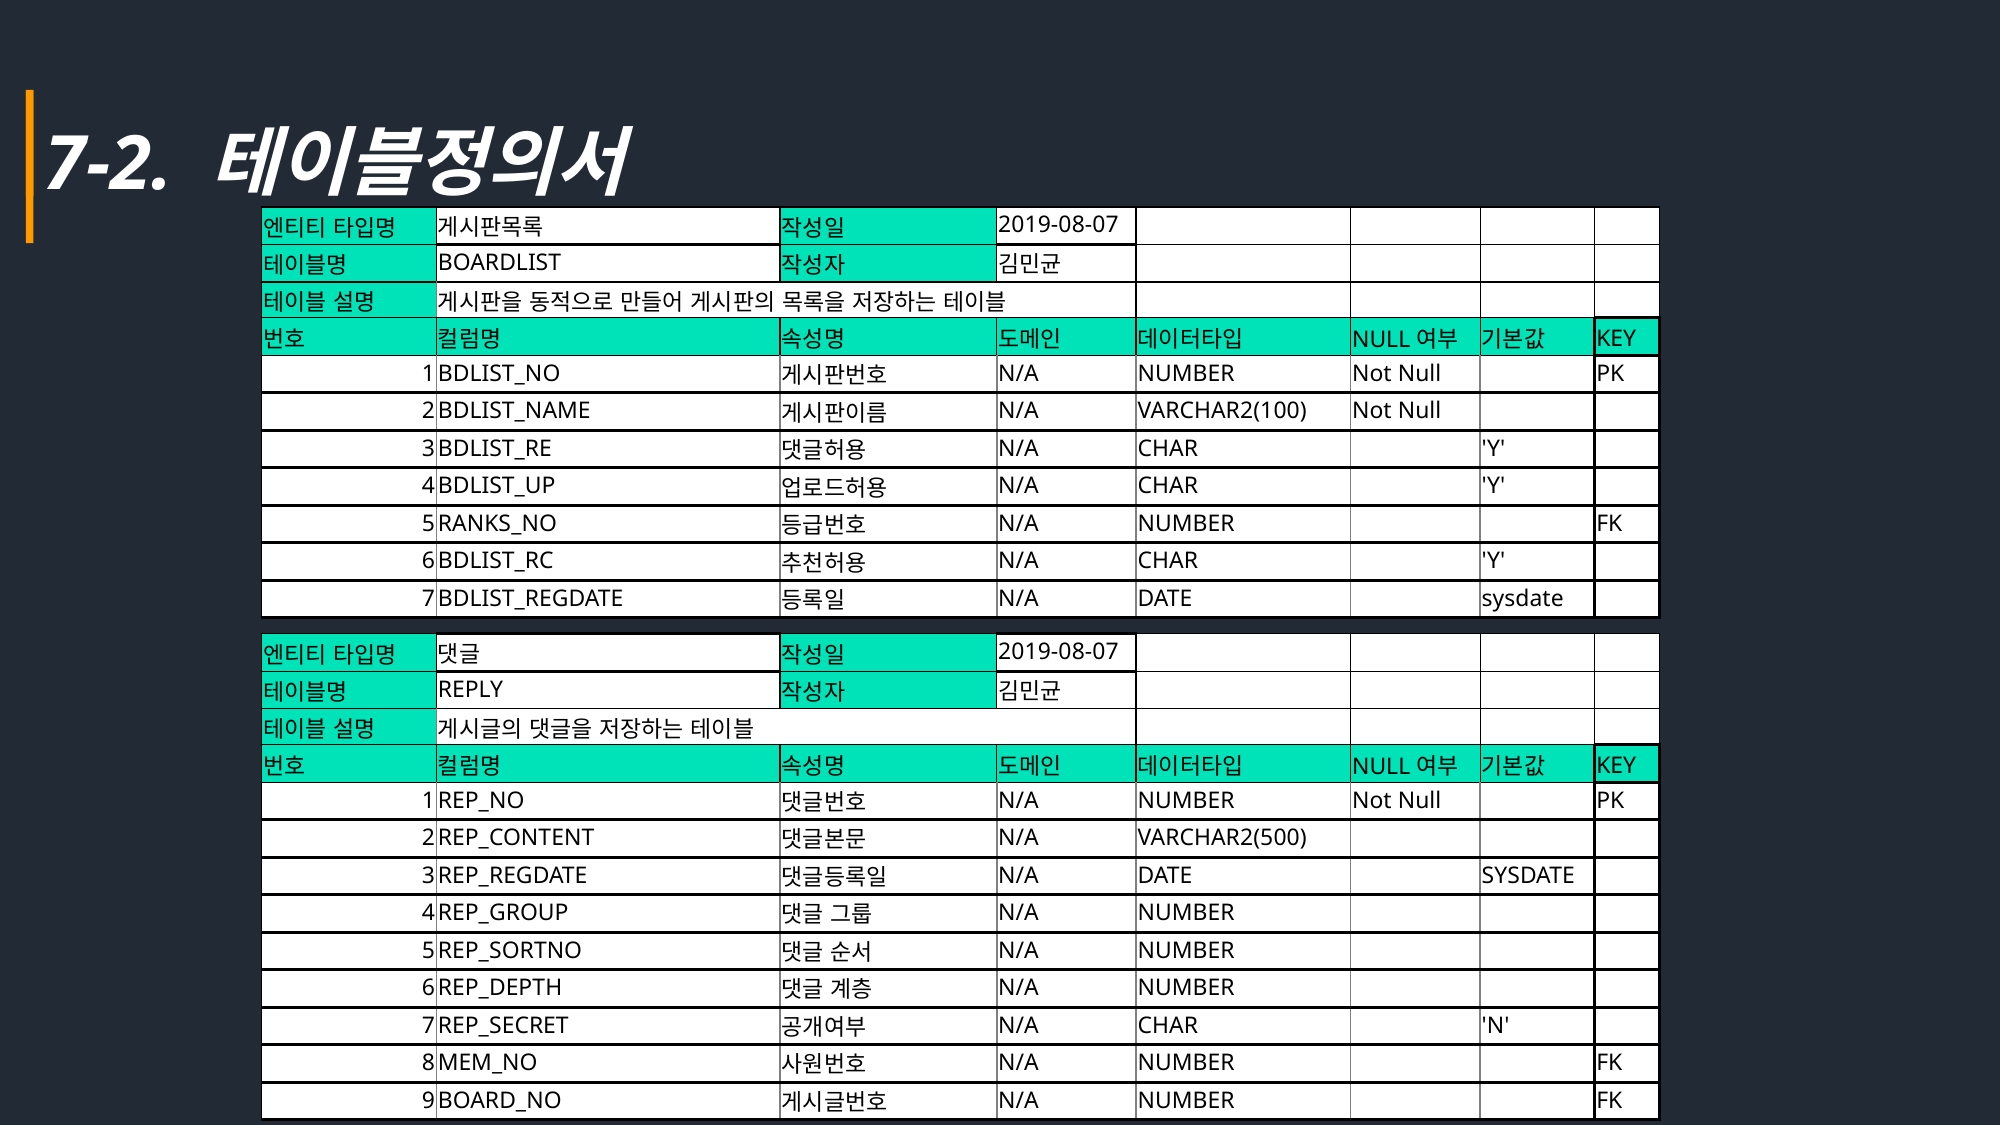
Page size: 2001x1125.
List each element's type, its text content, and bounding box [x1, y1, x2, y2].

table_cell N/A [998, 544, 1135, 579]
table_cell [1137, 672, 1350, 708]
table_cell CHAR [1137, 544, 1350, 579]
table_cell KEY [1596, 746, 1658, 781]
table_cell MEM_NO [437, 1046, 779, 1081]
table_cell 댓글 순서 [781, 934, 996, 968]
table_cell [1481, 672, 1594, 708]
table_cell 'Y' [1481, 432, 1593, 466]
table_cell FK [1596, 1084, 1658, 1118]
table_cell 게시글의 댓글을 저장하는 테이블 [437, 709, 1135, 744]
table_cell 김민균 [997, 246, 1135, 281]
table_cell NUMBER [1137, 356, 1350, 391]
table_cell BOARDLIST [437, 246, 779, 281]
table_header [1351, 208, 1480, 244]
table_cell [1351, 245, 1480, 281]
table_cell [1351, 1084, 1479, 1118]
table_cell BDLIST_NAME [437, 394, 779, 429]
table_cell N/A [998, 934, 1135, 968]
table_cell NUMBER [1137, 1084, 1350, 1118]
table_cell [1481, 1046, 1593, 1081]
table_cell 추천허용 [781, 544, 996, 579]
table_cell 6 [262, 971, 436, 1006]
table_cell 8 [262, 1046, 436, 1081]
table_cell FK [1596, 1046, 1658, 1081]
table_cell 컬럼명 [437, 745, 779, 782]
table_cell 2 [262, 394, 436, 429]
table_cell REP_GROUP [437, 896, 779, 931]
table_cell [1351, 672, 1480, 708]
table_cell [1595, 283, 1659, 316]
table_cell [1481, 934, 1593, 968]
table_cell PK [1596, 784, 1658, 818]
table_cell BDLIST_REGDATE [437, 582, 779, 616]
table_cell [1351, 709, 1480, 744]
table_cell [1596, 821, 1658, 856]
table_cell 기본값 [1481, 745, 1593, 782]
table_cell BOARD_NO [437, 1084, 779, 1118]
table_cell [1596, 934, 1658, 968]
table_cell BDLIST_UP [437, 469, 779, 504]
table_cell [1596, 469, 1658, 504]
table_cell SYSDATE [1481, 859, 1593, 893]
table_cell 컬럼명 [437, 318, 779, 355]
table_cell [1596, 971, 1658, 1006]
table_cell [1137, 245, 1350, 281]
table_cell [1351, 896, 1479, 931]
table_cell Not Null [1351, 394, 1479, 429]
table_cell 6 [262, 544, 436, 579]
table_cell [1481, 821, 1593, 856]
table_cell NUMBER [1137, 934, 1350, 968]
table_cell [1595, 245, 1659, 281]
table_cell N/A [998, 783, 1135, 818]
table_cell [1351, 432, 1479, 466]
table_cell N/A [998, 582, 1135, 616]
table_header 작성일 [781, 634, 996, 671]
table_cell NUMBER [1137, 1046, 1350, 1081]
table_cell N/A [998, 432, 1135, 466]
table_cell NULL여부 [1351, 318, 1480, 355]
table_cell NUMBER [1137, 896, 1350, 931]
table_cell [1596, 582, 1658, 616]
table_cell N/A [998, 859, 1135, 893]
table_header [1481, 208, 1594, 244]
table_cell 9 [262, 1084, 436, 1118]
table_cell Not Null [1351, 356, 1479, 391]
table_header 작성일 [781, 208, 996, 244]
table_cell N/A [998, 507, 1135, 541]
table_cell N/A [998, 1046, 1135, 1081]
table_cell 'Y' [1481, 544, 1593, 579]
table_cell N/A [998, 394, 1135, 429]
table_cell CHAR [1137, 469, 1350, 504]
table_cell 댓글 그룹 [781, 896, 996, 931]
table_cell 댓글허용 [781, 432, 996, 466]
table_cell [1596, 432, 1658, 466]
table_cell REP_CONTENT [437, 821, 779, 856]
table_cell 게시글번호 [781, 1084, 996, 1118]
table_cell [1137, 283, 1350, 317]
table_cell 도메인 [997, 745, 1135, 782]
table_cell N/A [998, 356, 1135, 391]
table_cell [1351, 859, 1479, 893]
table_cell 도메인 [997, 318, 1135, 355]
table_cell 7 [262, 582, 436, 616]
table_cell [1596, 394, 1658, 429]
table_cell 5 [262, 934, 436, 968]
table_header [1137, 634, 1350, 671]
table_cell [1351, 283, 1480, 317]
table_cell FK [1596, 507, 1658, 541]
table_cell [1481, 507, 1593, 541]
table_cell 7 [262, 1009, 436, 1043]
table_cell [1596, 859, 1658, 893]
table_cell REPLY [437, 673, 779, 708]
table_cell 'N' [1481, 1009, 1593, 1043]
table_cell REP_REGDATE [437, 859, 779, 893]
table_cell BDLIST_RC [437, 544, 779, 579]
table_cell CHAR [1137, 1009, 1350, 1043]
table_cell KEY [1596, 319, 1658, 354]
table_cell 등급번호 [781, 507, 996, 541]
table_cell PK [1596, 357, 1658, 391]
table_cell [1351, 507, 1479, 541]
table_cell 작성자 [781, 672, 996, 708]
table_cell N/A [998, 1084, 1135, 1118]
table_cell 댓글 계층 [781, 971, 996, 1006]
table_header [1351, 634, 1480, 671]
table_header 게시판목록 [437, 208, 779, 243]
table_cell Not Null [1351, 783, 1479, 818]
table_cell NUMBER [1137, 971, 1350, 1006]
table_header 2019-08-07 [997, 635, 1135, 670]
table_cell 4 [262, 469, 436, 504]
table_cell 등록일 [781, 582, 996, 616]
table_cell 테이블 설명 [262, 283, 436, 317]
table_cell N/A [998, 821, 1135, 856]
table_cell N/A [998, 469, 1135, 504]
table_cell 공개여부 [781, 1009, 996, 1043]
table_cell 3 [262, 859, 436, 893]
table_cell 테이블 설명 [262, 709, 436, 744]
table_cell [1481, 394, 1593, 429]
table_cell DATE [1137, 582, 1350, 616]
table_header 엔티티 타입명 [262, 634, 436, 671]
table_cell 데이터타입 [1137, 745, 1350, 782]
table_cell N/A [998, 971, 1135, 1006]
table_cell [1596, 896, 1658, 931]
table_cell REP_SORTNO [437, 934, 779, 968]
table_cell NUMBER [1137, 507, 1350, 541]
table_cell 김민균 [997, 673, 1135, 708]
table_cell [1595, 709, 1659, 743]
table_cell [1351, 971, 1479, 1006]
table_cell CHAR [1137, 432, 1350, 466]
table_cell 업로드허용 [781, 469, 996, 504]
table_header [1137, 208, 1350, 244]
table_cell 번호 [262, 318, 436, 355]
text_box [25, 90, 34, 244]
table_header 2019-08-07 [997, 208, 1135, 243]
table_cell 기본값 [1481, 318, 1593, 355]
table_cell [1481, 1084, 1593, 1118]
table_cell 5 [262, 507, 436, 541]
table_cell 속성명 [781, 745, 996, 782]
table_cell 사원번호 [781, 1046, 996, 1081]
table_cell [1481, 971, 1593, 1006]
table_cell 댓글번호 [781, 783, 996, 818]
table_header 댓글 [437, 635, 779, 670]
table_cell 게시판이름 [781, 394, 996, 429]
table_cell 2 [262, 821, 436, 856]
table_cell NULL여부 [1351, 745, 1480, 782]
table_cell 테이블명 [262, 672, 436, 708]
table_cell [1481, 709, 1594, 744]
table_cell 3 [262, 432, 436, 466]
table_header [1481, 634, 1594, 671]
table_cell RANKS_NO [437, 507, 779, 541]
text_box 7-2. 테이블정의서 [29, 62, 778, 220]
table_cell sysdate [1481, 582, 1593, 616]
table_cell [1595, 672, 1659, 708]
table_cell [1351, 821, 1479, 856]
table_cell [1351, 934, 1479, 968]
table_header [1595, 634, 1659, 671]
table_header [1595, 208, 1659, 244]
table_cell 4 [262, 896, 436, 931]
table_cell VARCHAR2(100) [1137, 394, 1350, 429]
table_cell NUMBER [1137, 783, 1350, 818]
table_cell 작성자 [781, 245, 996, 281]
table_cell REP_SECRET [437, 1009, 779, 1043]
table_cell [1137, 709, 1350, 744]
table_header 엔티티 타입명 [262, 208, 436, 244]
table_cell BDLIST_RE [437, 432, 779, 466]
table_cell 게시판을 동적으로 만들어 게시판의 목록을 저장하는 테이블 [437, 283, 1135, 317]
table_cell N/A [998, 896, 1135, 931]
table_cell 테이블명 [262, 245, 436, 281]
table_cell 게시판번호 [781, 356, 996, 391]
table_cell 댓글본문 [781, 821, 996, 856]
table_cell 'Y' [1481, 469, 1593, 504]
table_cell VARCHAR2(500) [1137, 821, 1350, 856]
table_cell [1481, 896, 1593, 931]
table_cell [1351, 582, 1479, 616]
table_cell 1 [262, 356, 436, 391]
table_cell DATE [1137, 859, 1350, 893]
table_cell BDLIST_NO [437, 356, 779, 391]
table_cell [1481, 283, 1594, 317]
table_cell [1596, 1009, 1658, 1043]
table_cell REP_DEPTH [437, 971, 779, 1006]
table_cell 번호 [262, 745, 436, 782]
table_cell [1351, 1046, 1479, 1081]
table_cell 댓글등록일 [781, 859, 996, 893]
table_cell N/A [998, 1009, 1135, 1043]
table_cell 데이터타입 [1137, 318, 1350, 355]
table_cell [1481, 356, 1593, 391]
table_cell REP_NO [437, 783, 779, 818]
table_cell 속성명 [781, 318, 996, 355]
table_cell 1 [262, 783, 436, 818]
table_cell [1351, 469, 1479, 504]
table_cell [1351, 544, 1479, 579]
table_cell [1481, 783, 1593, 818]
table_cell [1596, 544, 1658, 579]
table_cell [1481, 245, 1594, 281]
table_cell [1351, 1009, 1479, 1043]
